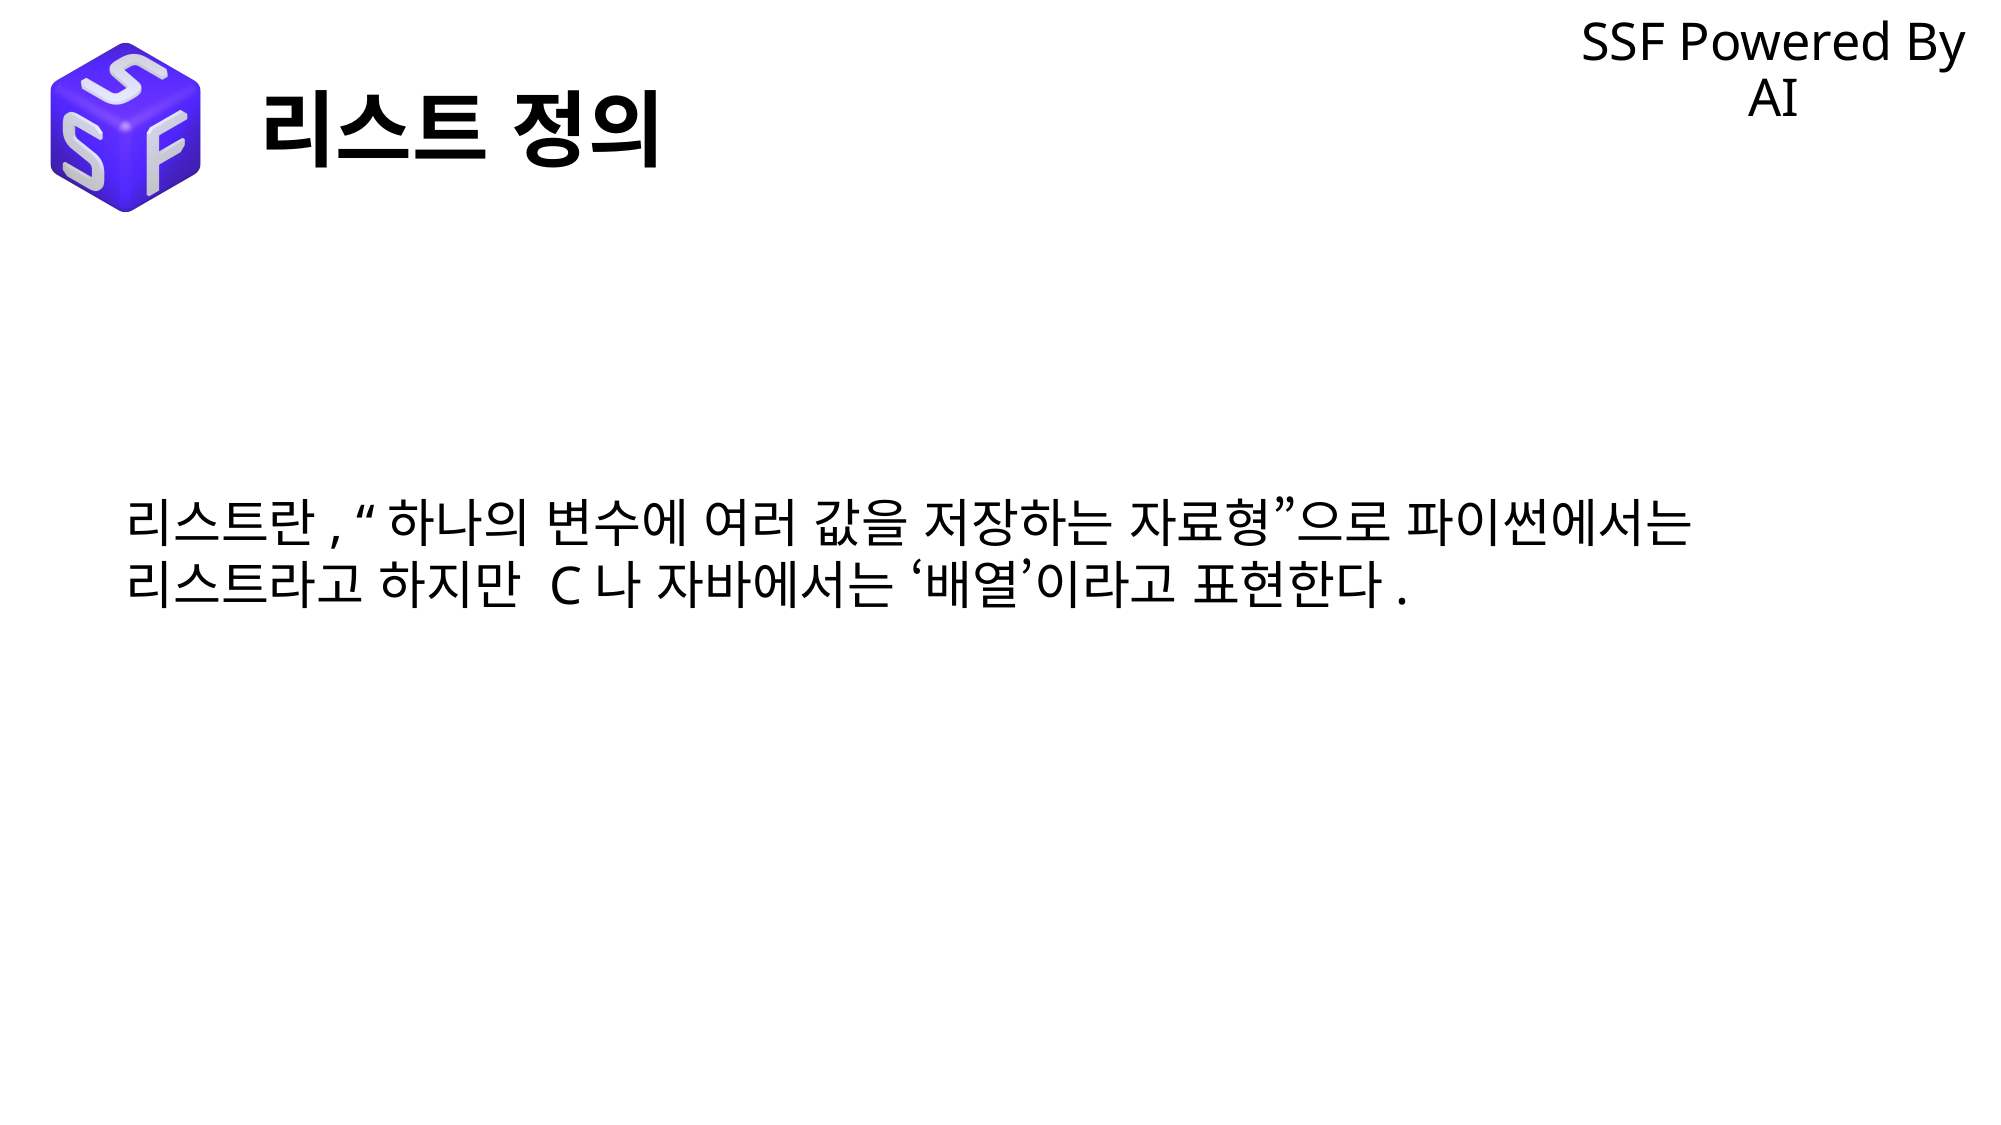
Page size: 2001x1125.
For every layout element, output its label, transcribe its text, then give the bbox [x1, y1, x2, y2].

title SSF Powered By AI [1547, 0, 2000, 144]
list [38, 40, 213, 216]
text_box 리스트 정의 [244, 69, 1730, 185]
text_box 리스트란, “하나의 변수에 여러 값을 저장하는 자료형”으로 파이썬에서는 리스트라고 하지만 C나 자바에서는 ‘배열’이라고 표현한다. [111, 482, 1864, 623]
